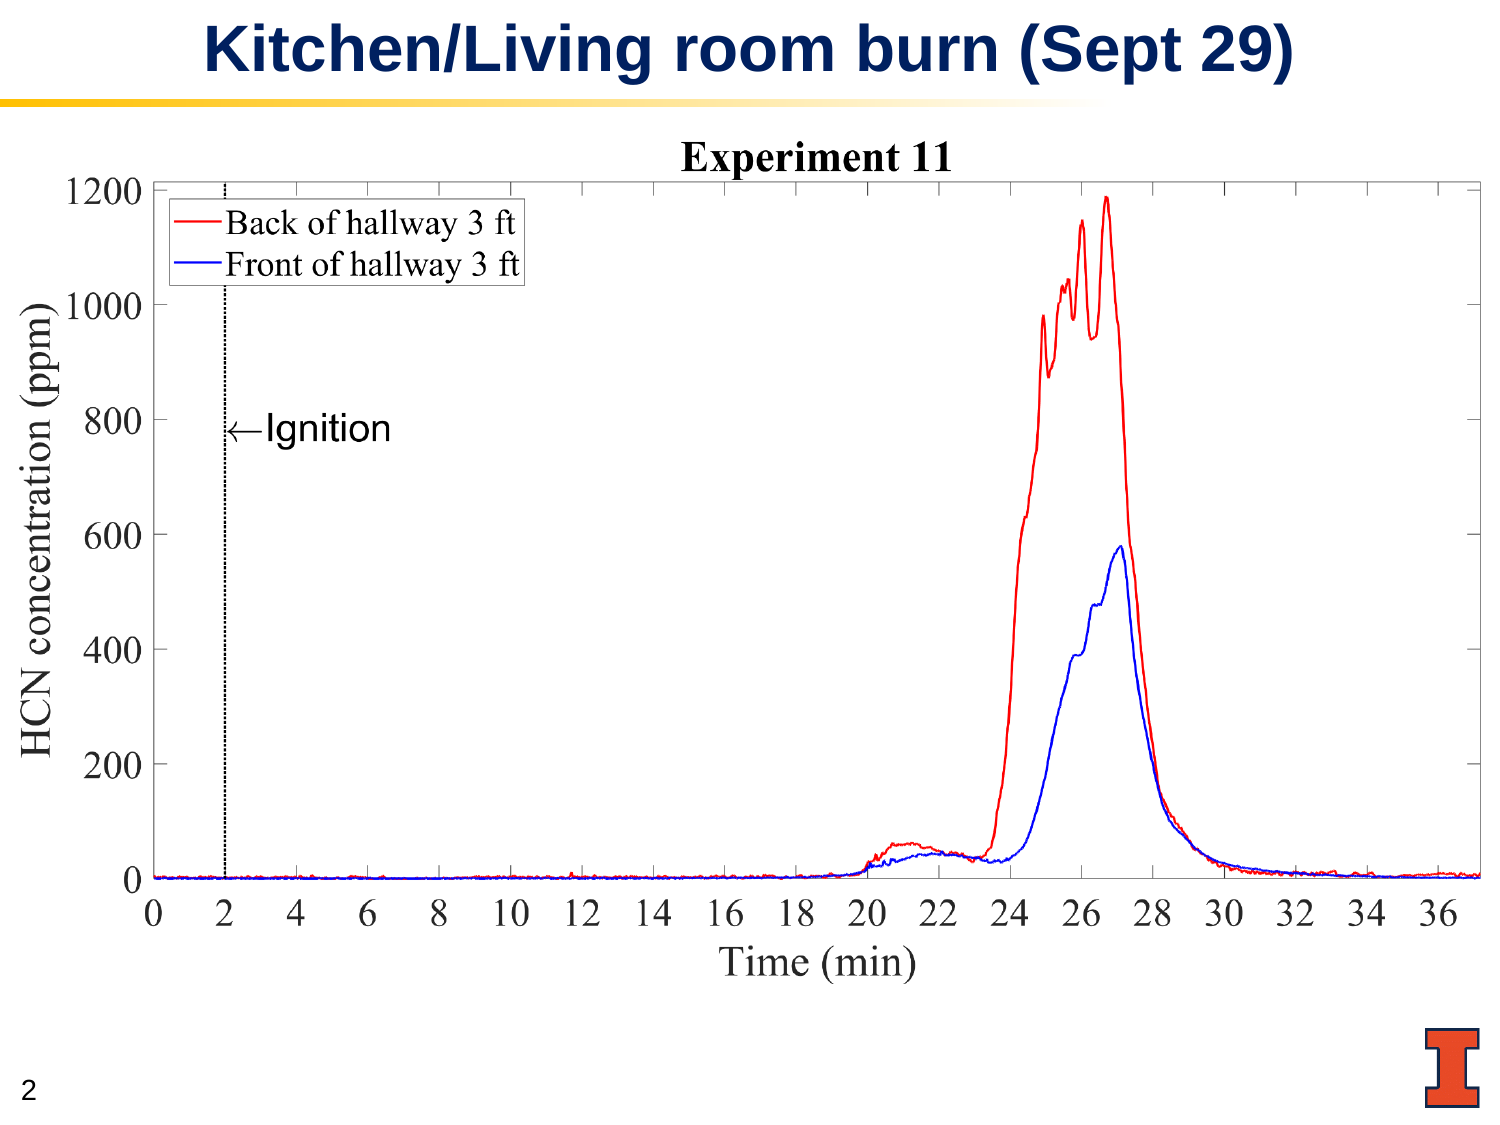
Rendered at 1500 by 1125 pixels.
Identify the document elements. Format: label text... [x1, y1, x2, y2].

text_box Kitchen/Living room burn (Sept 29) [0, 0, 1500, 90]
picture [19, 141, 1481, 984]
picture [1423, 1027, 1480, 1109]
